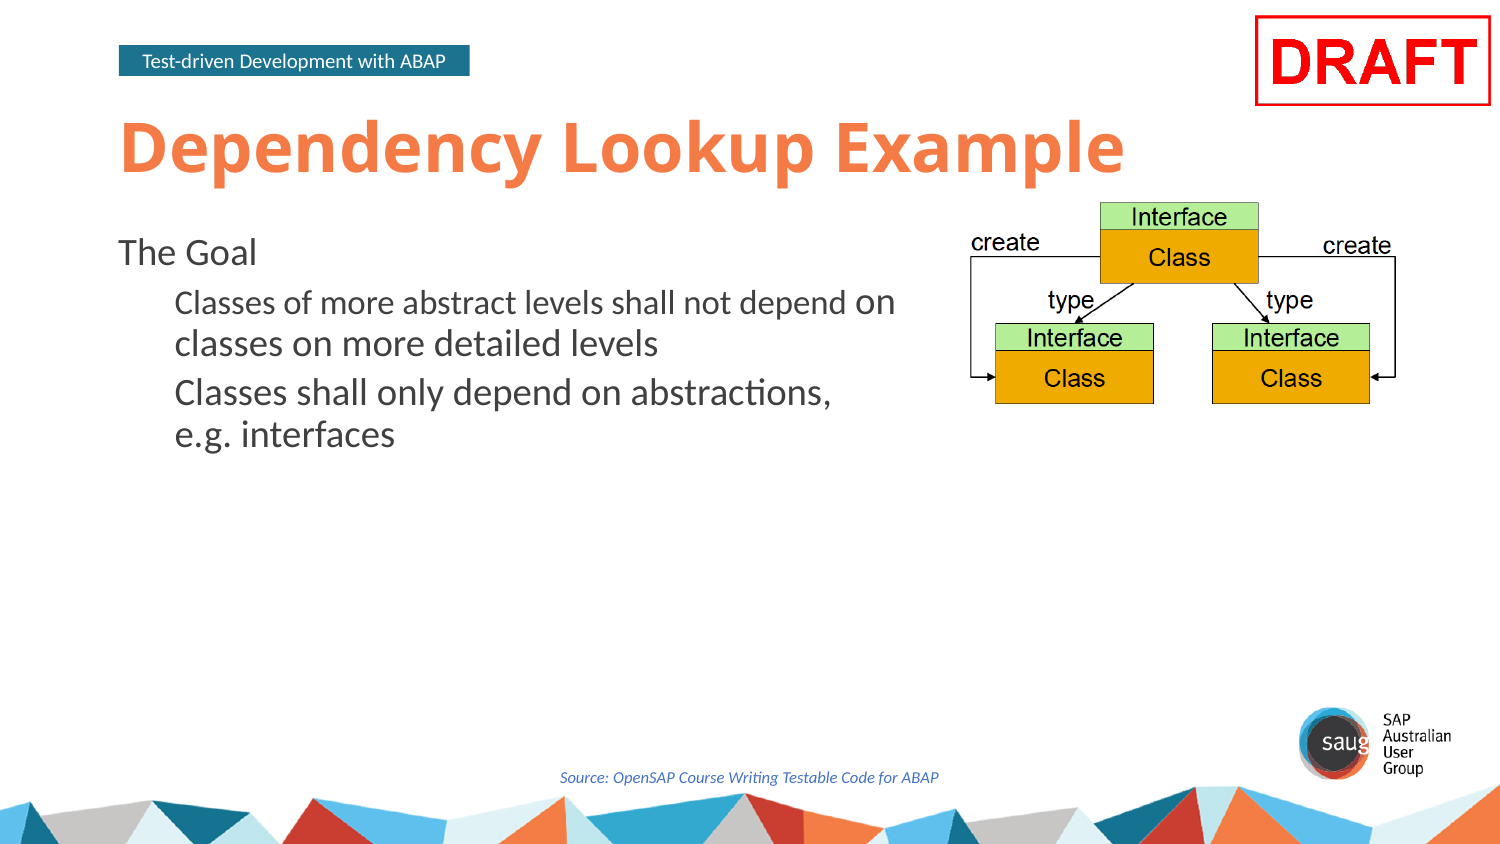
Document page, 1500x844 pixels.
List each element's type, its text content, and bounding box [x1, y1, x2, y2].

footer Test-driven Development with ABAP [118, 45, 470, 76]
list The Goal Classes of more abstract levels shall not depend on classes on more detailed levels Classes shall only depend on abstractions, e.g. interfaces The solution Move the creation of objects to an object factory class The testability advantage Offers a single point of injection for test doubles in unit tests and integration/system tests [103, 224, 913, 760]
title Dependency Lookup Example [103, 78, 1397, 223]
picture [0, 0, 1500, 844]
text_box Source: OpenSAP Course Writing Testable Code for ABAP [545, 759, 955, 795]
